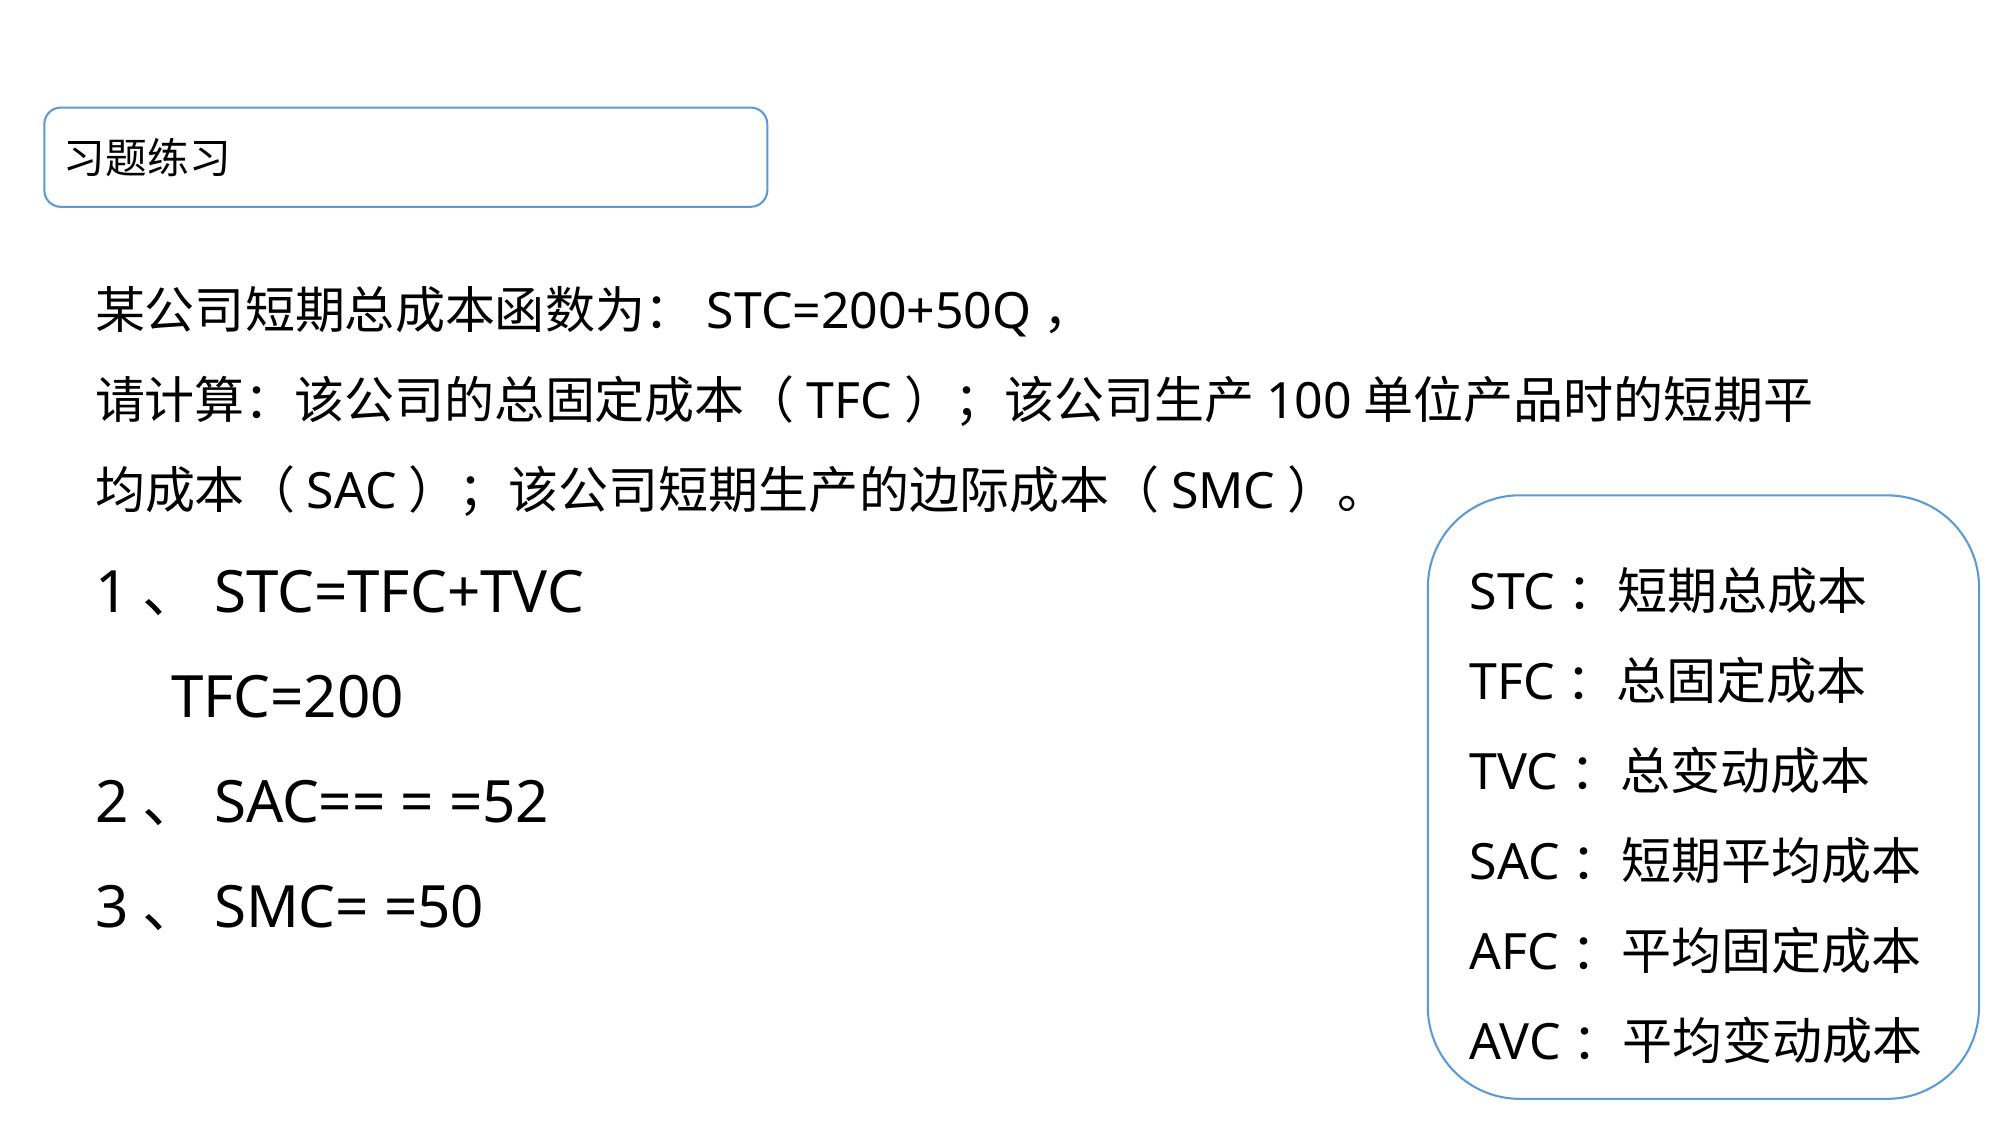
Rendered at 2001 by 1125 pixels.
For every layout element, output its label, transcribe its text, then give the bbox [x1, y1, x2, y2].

text_box 习题练习 [43, 106, 769, 208]
text_box STC：短期总成本 TFC：总固定成本TVC：总变动成本 SAC：短期平均成本 AFC：平均固定成本 AVC：平均变动成本 [1426, 494, 1981, 1100]
